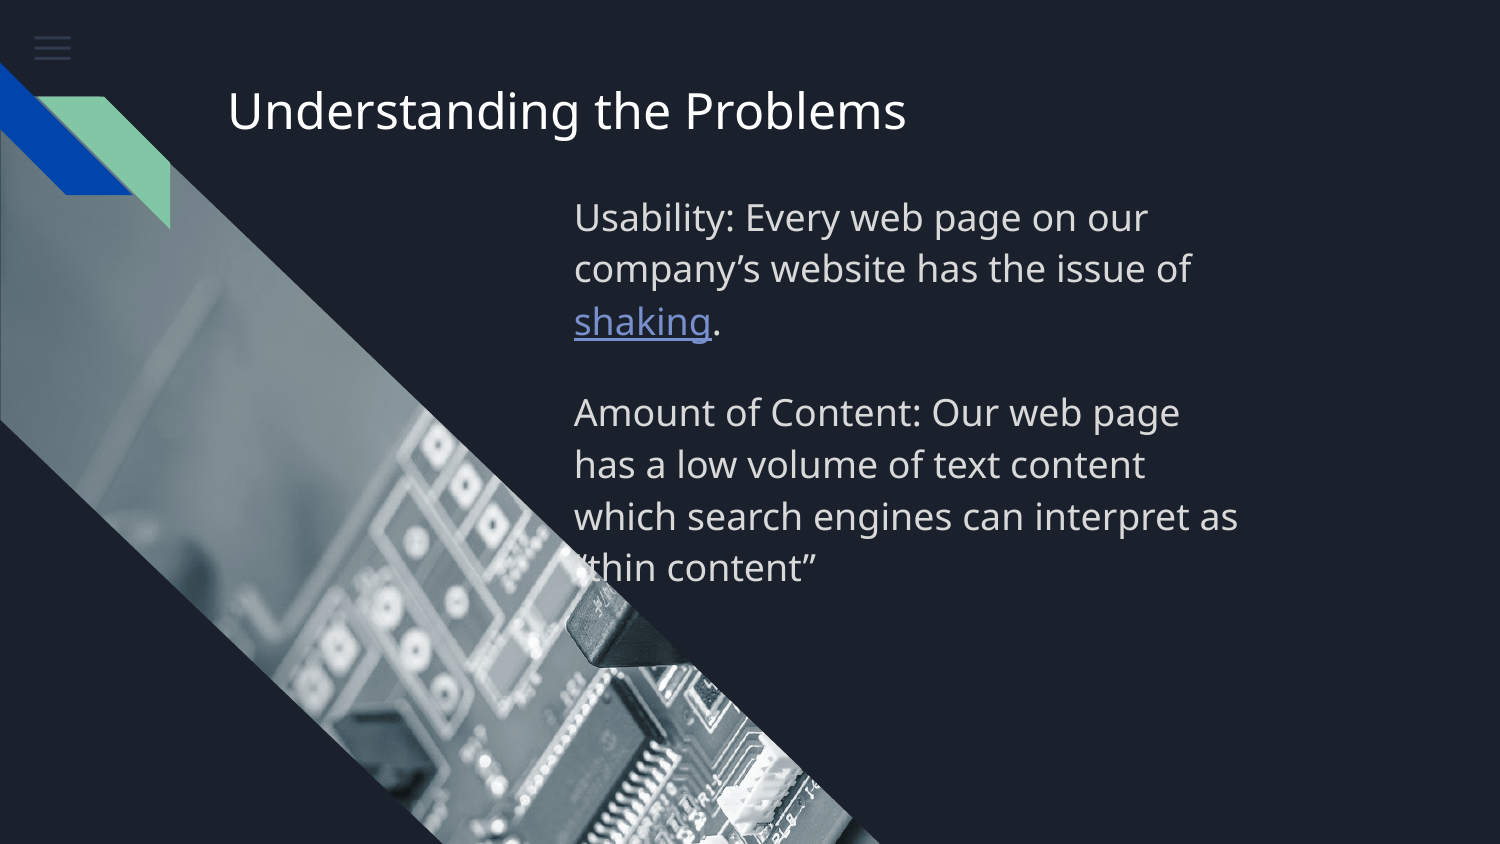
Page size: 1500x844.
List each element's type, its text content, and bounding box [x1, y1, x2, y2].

list Usability: Every web page on our company’s website has the issue of shaking. Amount of Content: Our web page has a low volume of text content which search engines can interpret as “thin content” [558, 171, 1268, 462]
title Understanding the Problems [212, 64, 1368, 215]
picture [0, 97, 880, 844]
